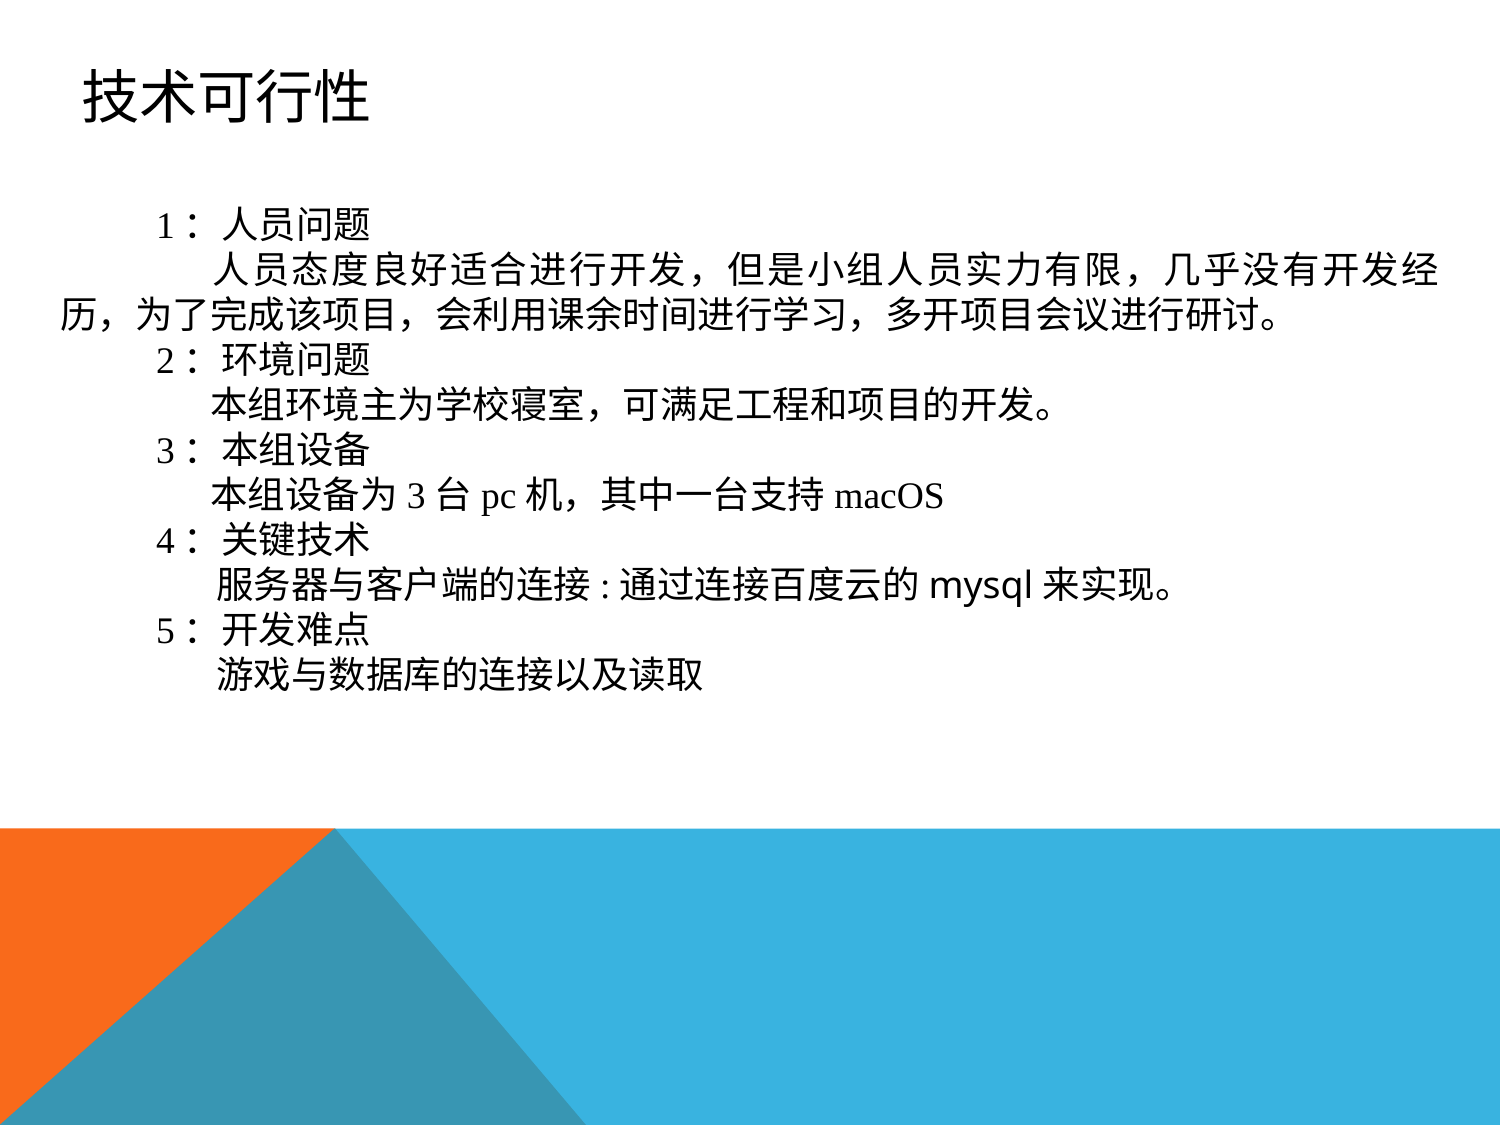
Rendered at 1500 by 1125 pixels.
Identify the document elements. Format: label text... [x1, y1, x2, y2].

text_box 技术可行性 1：人员问题 人员态度良好适合进行开发，但是小组人员实力有限，几乎没有开发经历，为了完成该项目，会利用课余时间进行学习，多开项目会议进行研讨。 2：环境问题 本组环境主为学校寝室，可满足工程和项目的开发。 3：本组设备 本组设备为3台pc机，其中一台支持macOS 4：关键技术 服务器与客户端的连接:通过连接百度云的mysql来实现。 5：开发难点 游戏与数据库的连接以及读取 [52, 53, 1448, 749]
